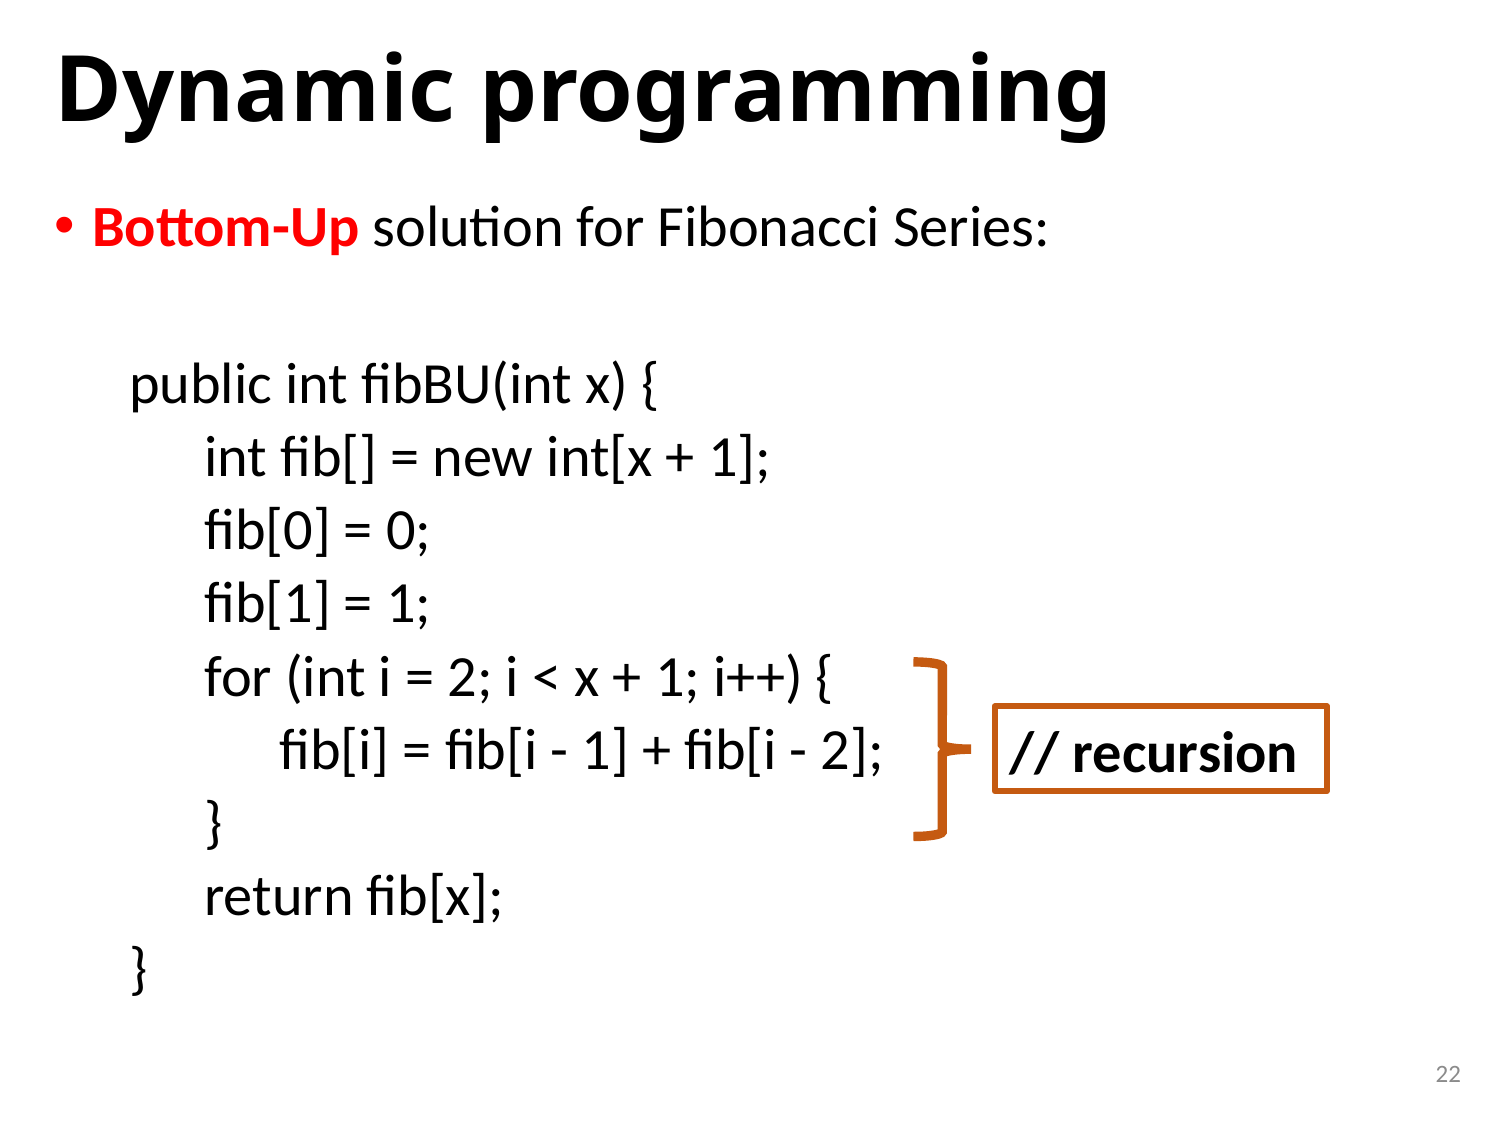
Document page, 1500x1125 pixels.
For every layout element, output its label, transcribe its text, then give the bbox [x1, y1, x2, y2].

list Bottom-Up solution for Fibonacci Series: public int fibBU(int x) { int fib[] = new int[x + 1]; fib[0] = 0; fib[1] = 1; for (int i = 2; i < x + 1; i++) { fib[i] = fib[i - 1] + fib[i - 2]; } return fib[x]; } [39, 188, 1461, 1085]
slide_number 22 [1138, 1042, 1477, 1103]
title Dynamic programming [39, 22, 1461, 161]
text_box // recursion [994, 706, 1327, 791]
text_box [913, 661, 972, 837]
